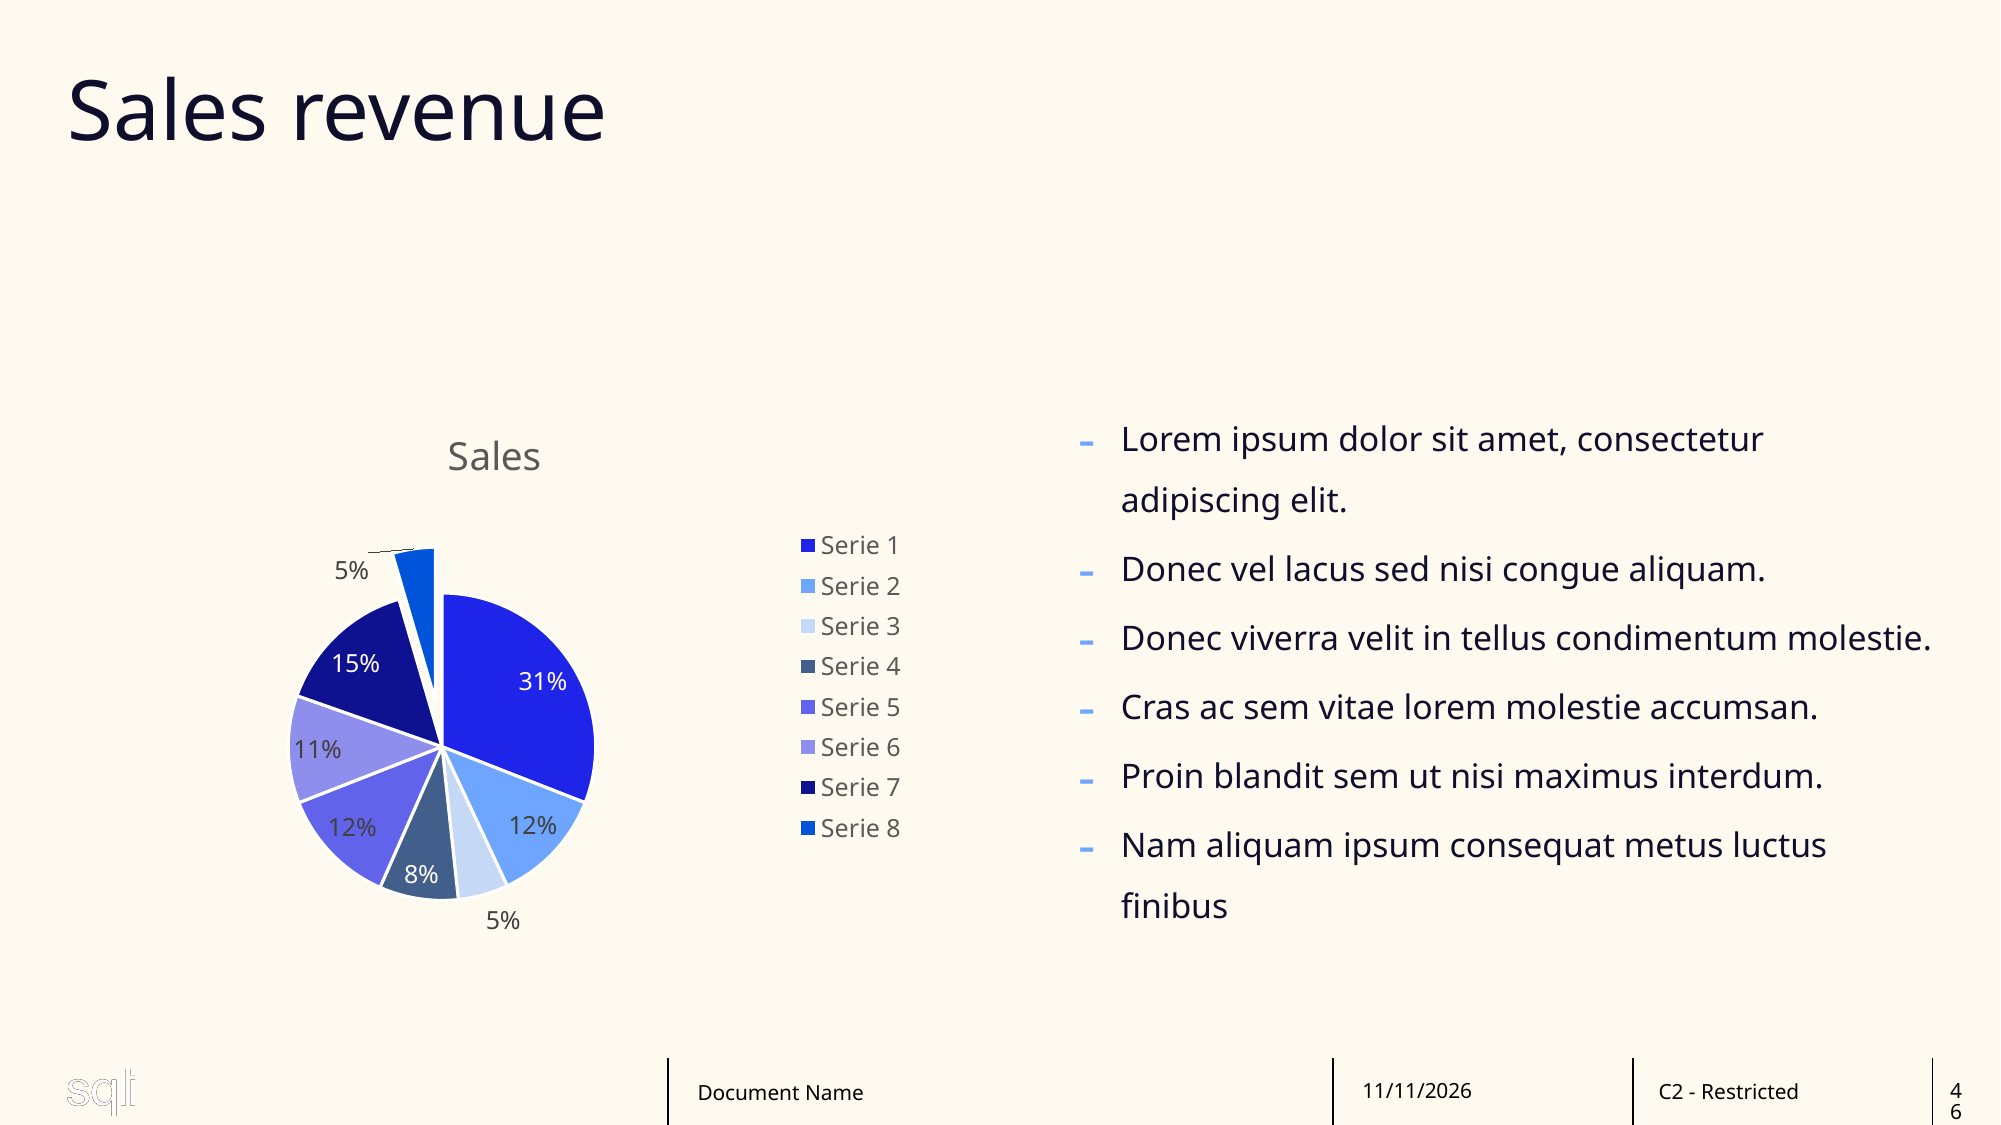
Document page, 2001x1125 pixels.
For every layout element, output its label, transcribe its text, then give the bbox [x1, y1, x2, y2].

title Sales revenue [67, 67, 1930, 316]
footer Document Name [667, 1058, 1333, 1125]
list Lorem ipsum dolor sit amet, consectetur adipiscing elit. Donec vel lacus sed nisi congue aliquam. Donec viverra velit in tellus condimentum molestie. Cras ac sem vitae lorem molestie accumsan. Proin blandit sem ut nisi maximus interdum. Nam aliquam ipsum consequat metus luctus finibus [1078, 397, 1932, 977]
chart [67, 396, 922, 977]
slide_number 46 [1932, 1058, 2000, 1125]
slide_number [1333, 1058, 1632, 1125]
picture [67, 1069, 135, 1116]
